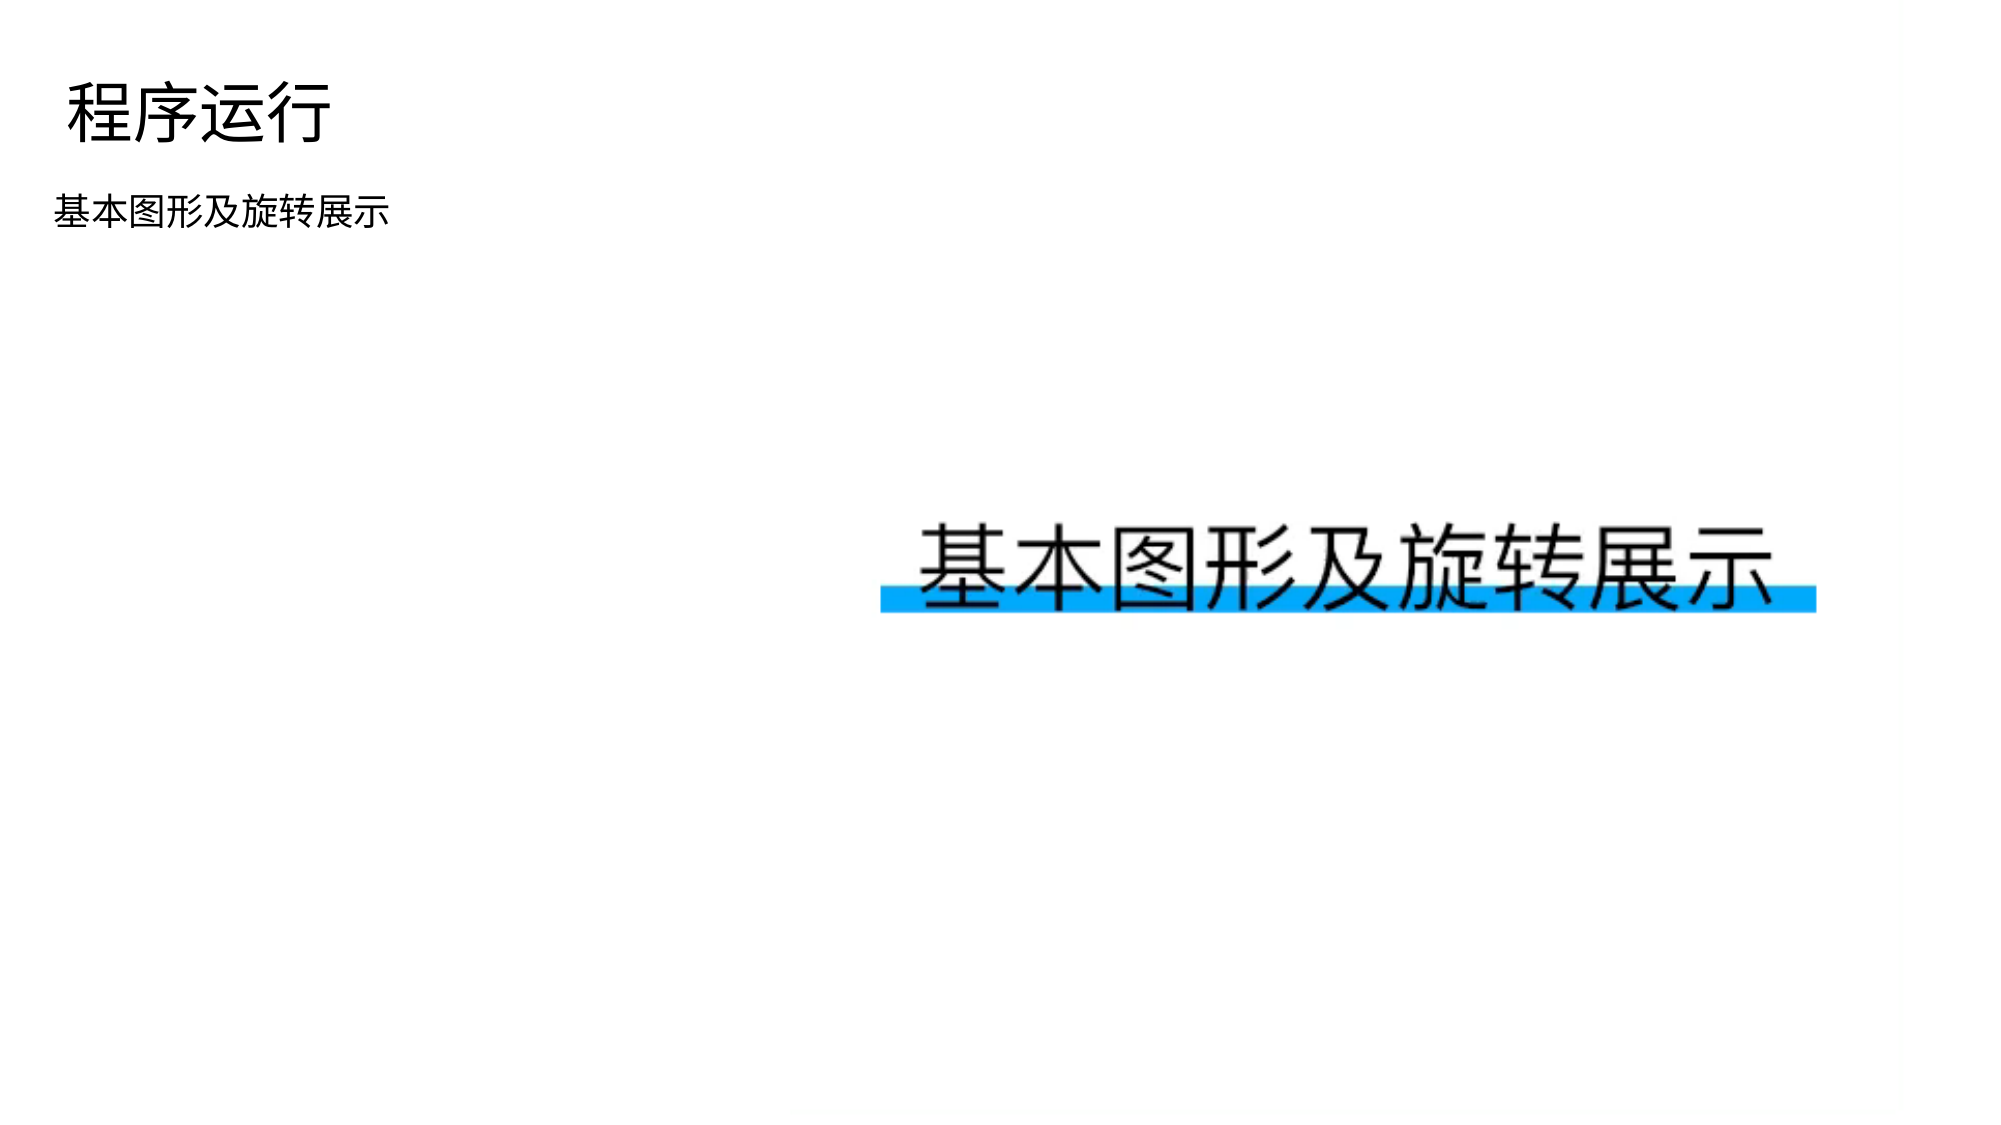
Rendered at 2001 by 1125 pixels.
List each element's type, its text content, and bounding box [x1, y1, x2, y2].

text_box 基本图形及旋转展示 [38, 180, 407, 241]
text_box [789, 0, 1909, 1120]
text_box 程序运行 [51, 63, 789, 159]
